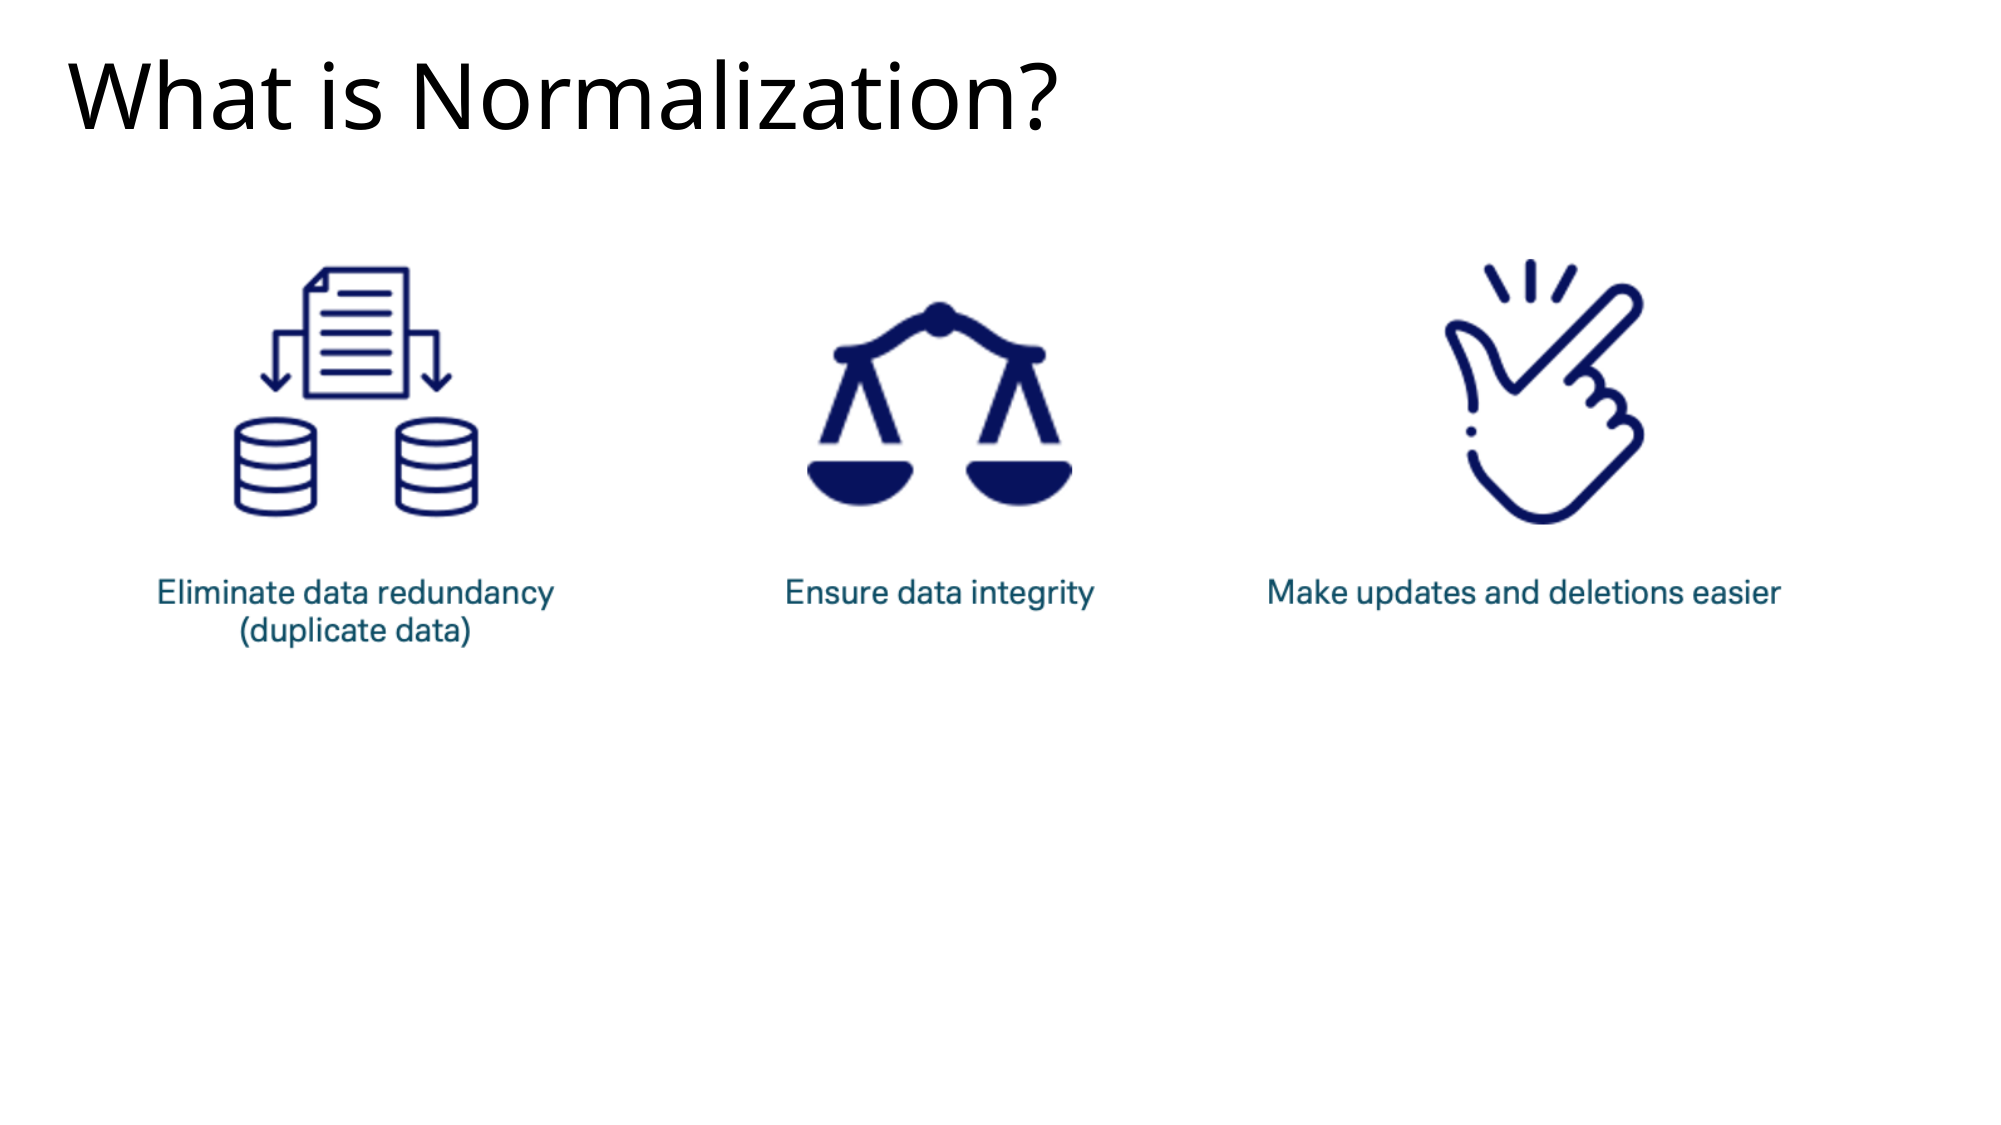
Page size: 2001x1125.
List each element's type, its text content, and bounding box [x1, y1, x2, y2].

picture [66, 185, 1835, 741]
title What is Normalization? [67, 50, 1786, 134]
